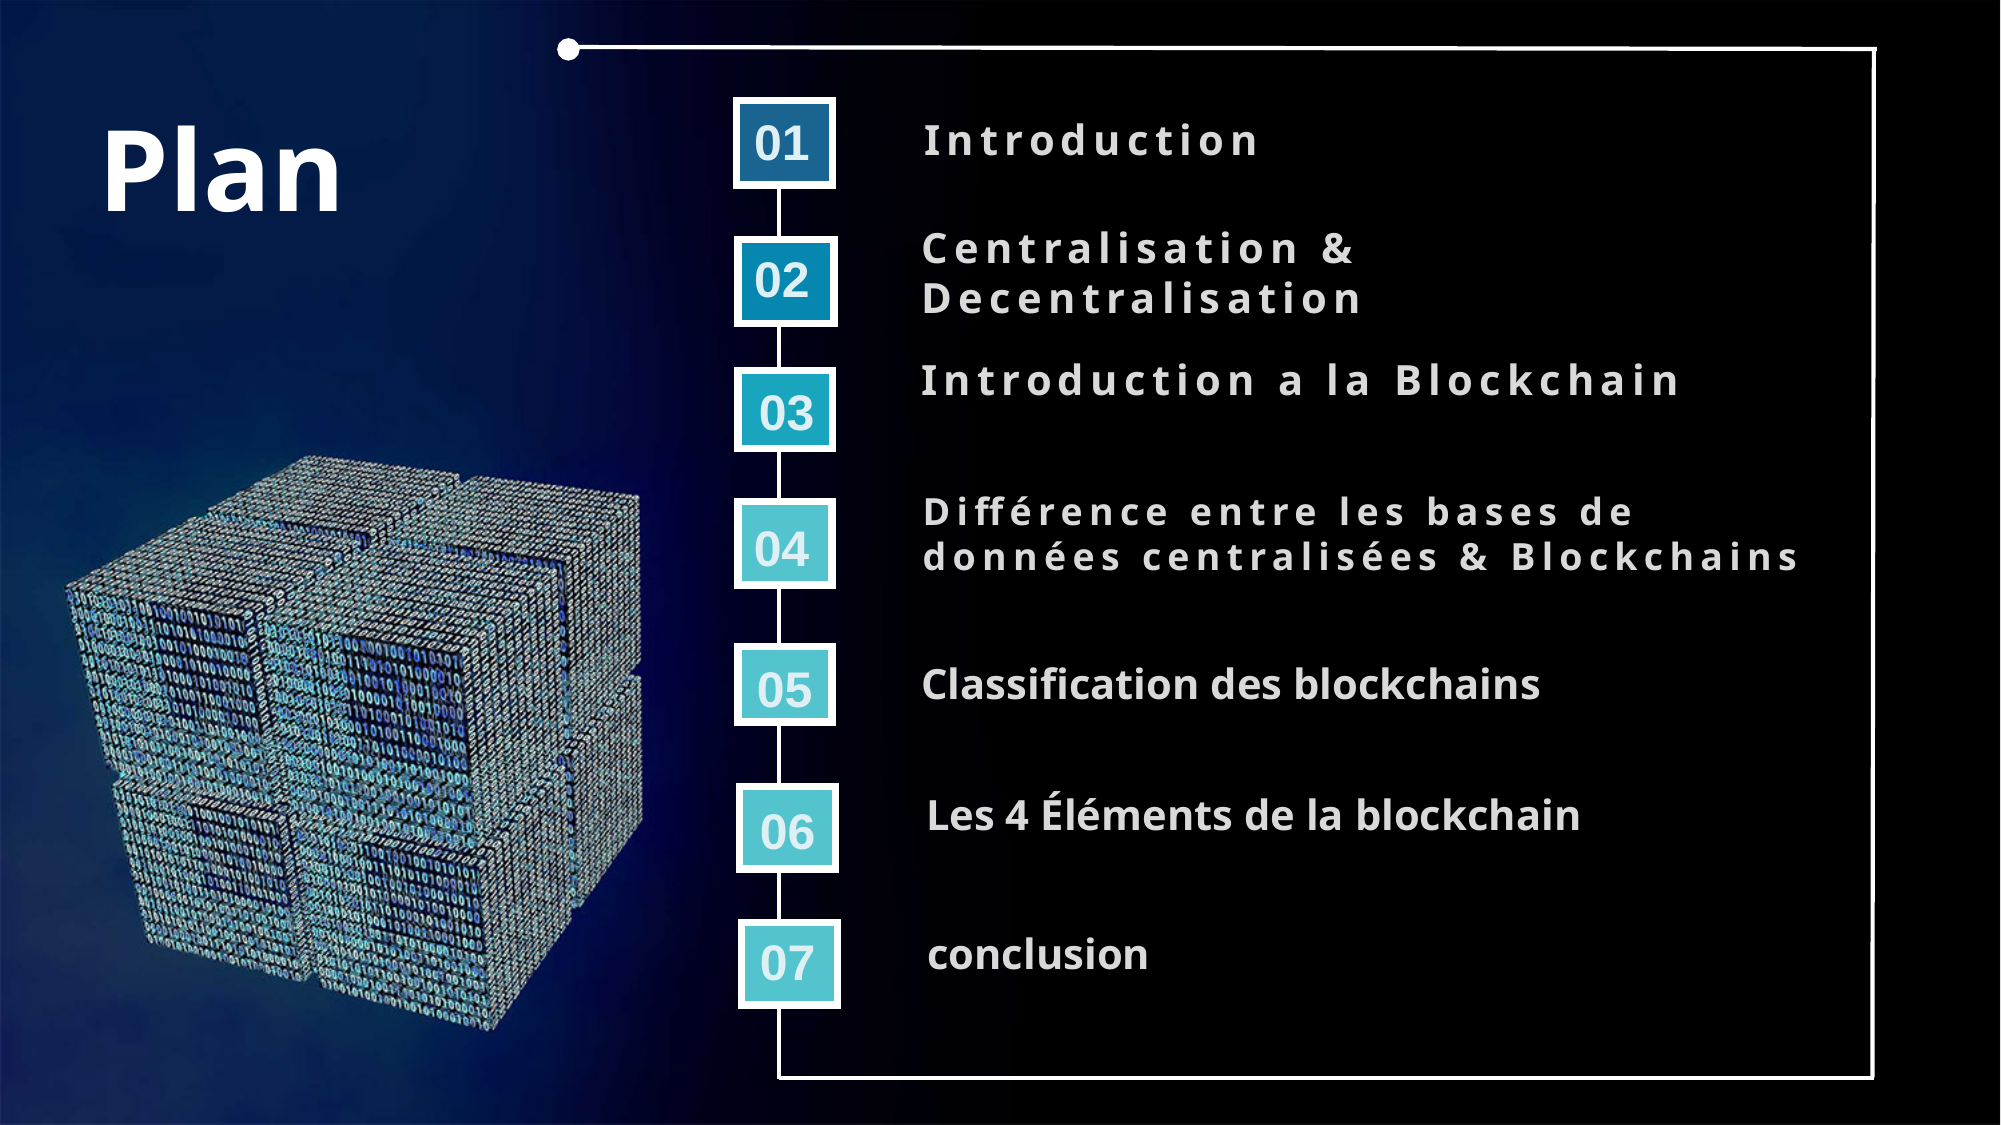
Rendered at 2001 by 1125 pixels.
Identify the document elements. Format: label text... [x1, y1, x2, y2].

text_box Plan [83, 91, 577, 242]
picture [0, 0, 2001, 1125]
text_box [558, 39, 578, 60]
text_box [577, 46, 1877, 1079]
